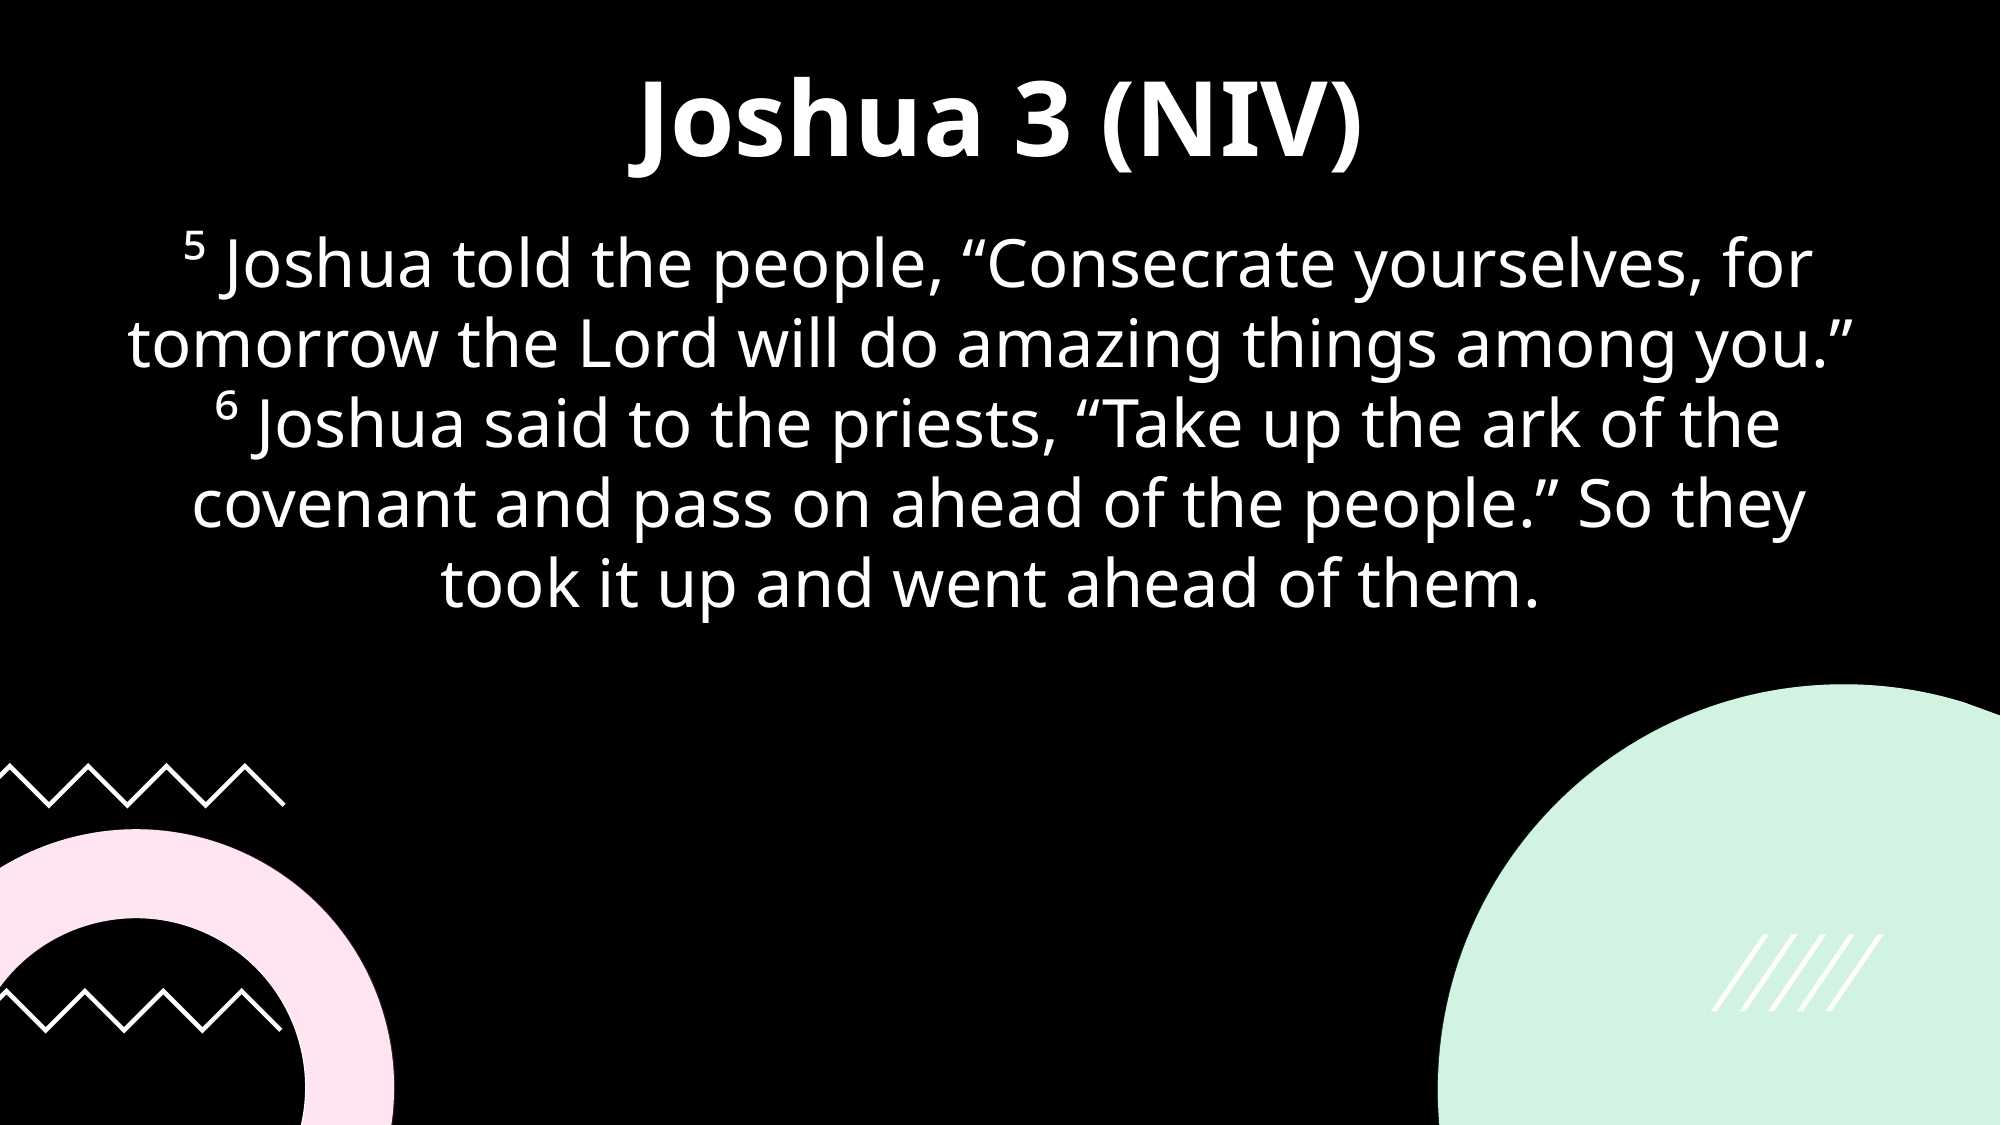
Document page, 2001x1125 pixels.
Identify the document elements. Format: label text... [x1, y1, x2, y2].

text_box Joshua 3 (NIV) [99, 44, 1900, 185]
text_box ⁵ Joshua told the people, “Consecrate yourselves, for tomorrow the Lord will do amazing things among you.” ⁶ Joshua said to the priests, “Take up the ark of the covenant and pass on ahead of the people.” So they took it up and went ahead of them. [99, 213, 1900, 709]
